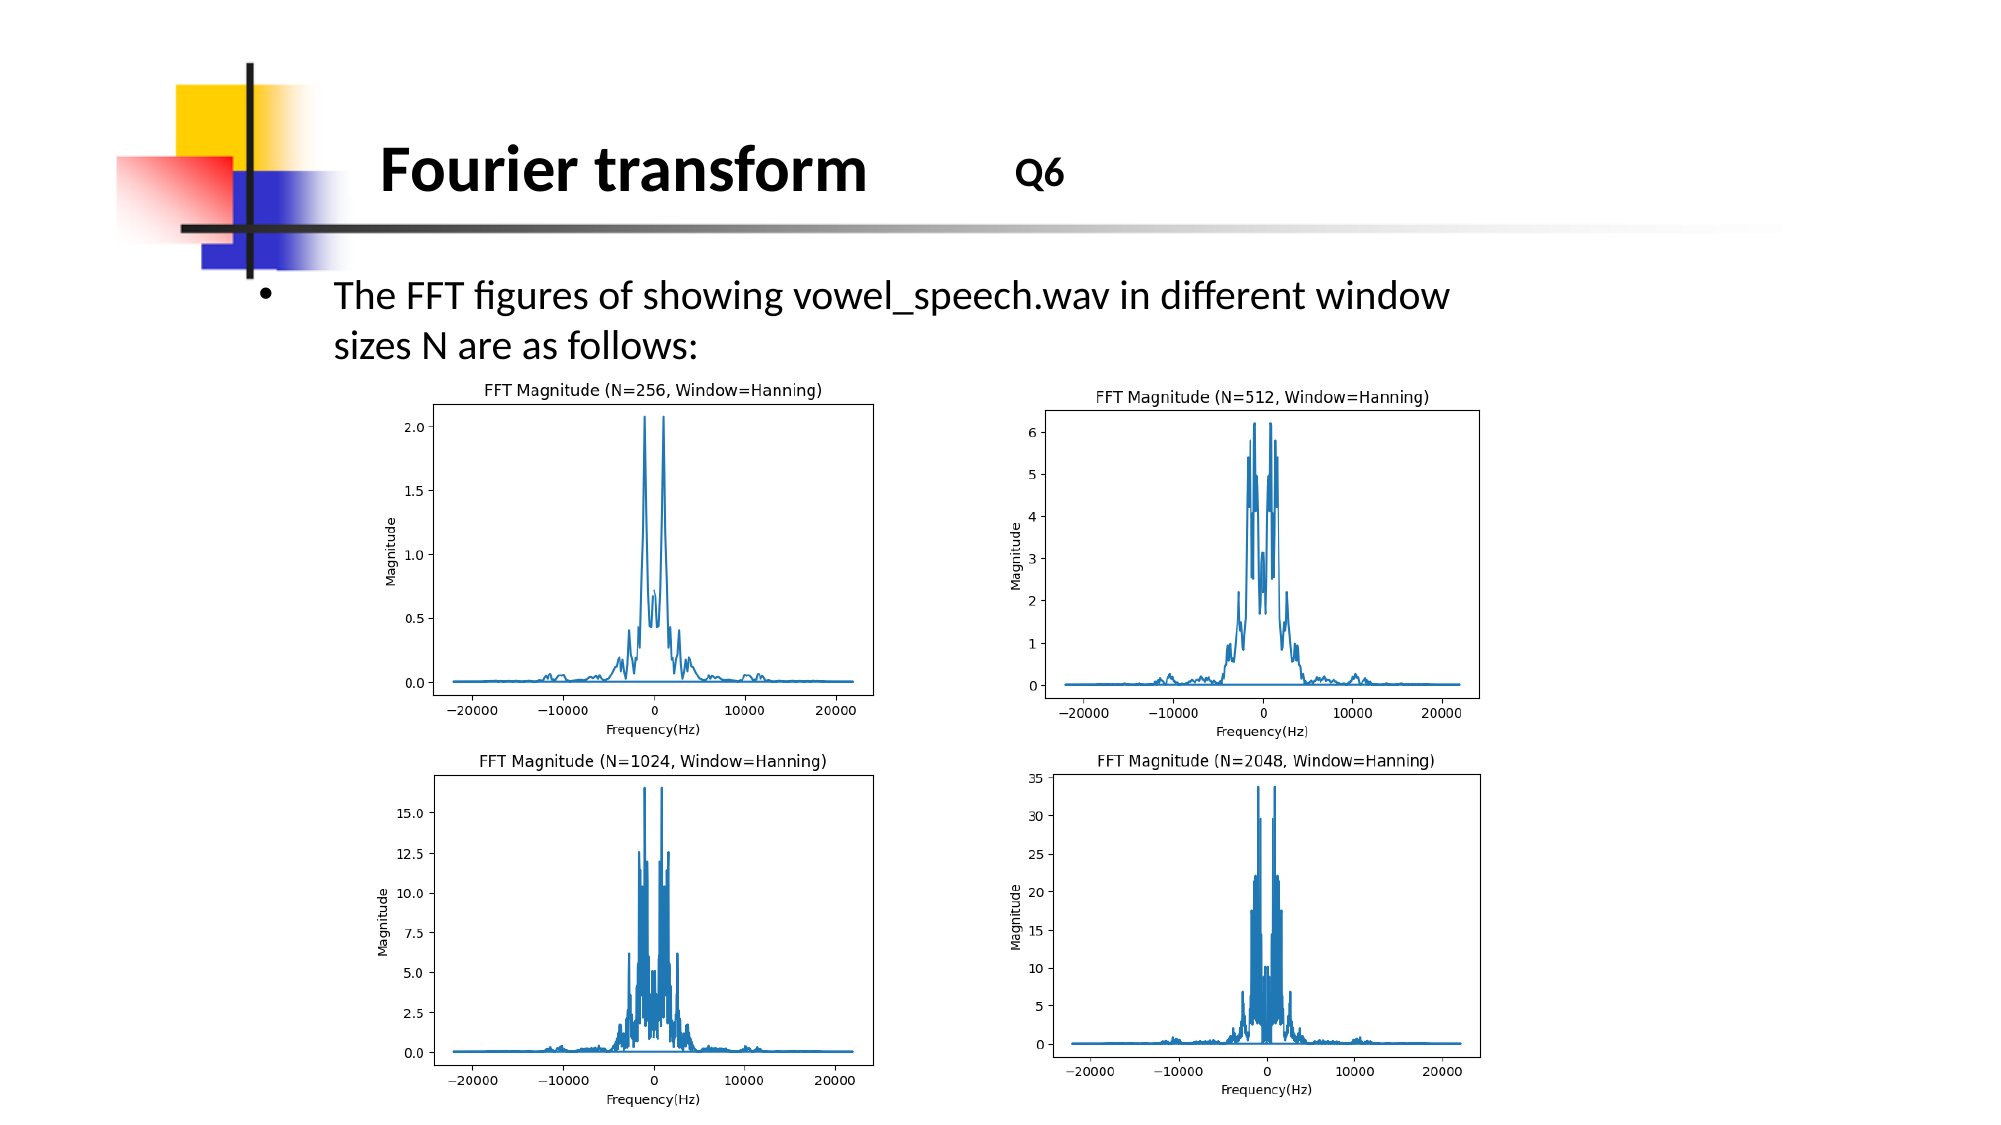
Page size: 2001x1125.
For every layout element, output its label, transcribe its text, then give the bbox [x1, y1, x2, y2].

picture [104, 52, 1783, 303]
picture [1000, 380, 1488, 1106]
text_box The FFT figures of showing vowel_speech.wav in different window sizes N are as follows: [243, 303, 1485, 378]
picture [367, 373, 882, 1115]
